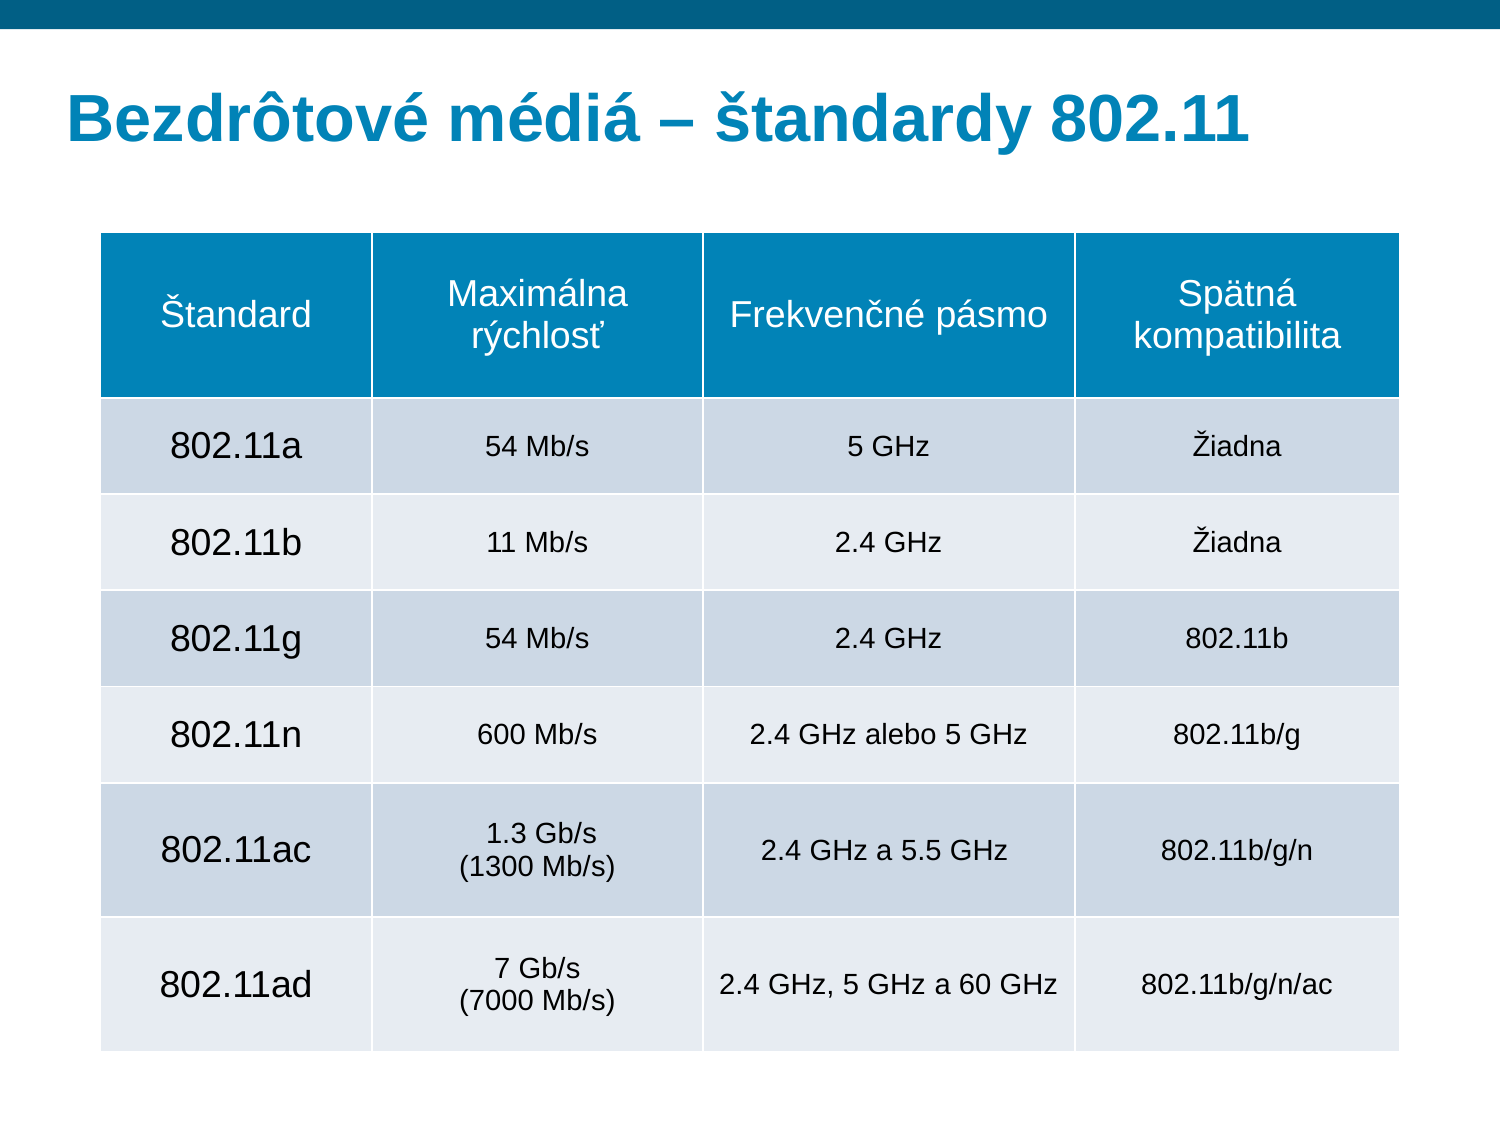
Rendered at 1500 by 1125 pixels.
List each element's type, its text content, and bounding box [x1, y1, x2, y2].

table_cell 802.11a [101, 399, 371, 493]
table_cell 802.11n [101, 687, 371, 782]
table_cell 600 Mb/s [373, 687, 702, 782]
table_cell 5 GHz [704, 399, 1074, 493]
table_header Štandard [101, 233, 371, 397]
table_header Spätná kompatibilita [1076, 233, 1399, 397]
table_cell Žiadna [1076, 399, 1399, 493]
table_cell 802.11b/g [1076, 687, 1399, 782]
table_cell 802.11b/g/n/ac [1076, 918, 1399, 1051]
table_cell Žiadna [1076, 495, 1399, 589]
table_cell 54 Mb/s [373, 591, 702, 686]
table_cell 802.11b [101, 495, 371, 589]
table_cell 802.11b [1076, 591, 1399, 686]
table_header Maximálna rýchlosť [373, 233, 702, 397]
table_cell 2.4 GHz [704, 495, 1074, 589]
table_cell 802.11g [101, 591, 371, 686]
table_cell 1.3 Gb/s (1300 Mb/s) [373, 784, 702, 916]
title Bezdrôtové médiá – štandardy 802.11 [53, 50, 1447, 163]
table_cell 802.11ac [101, 784, 371, 916]
table_cell 7 Gb/s (7000 Mb/s) [373, 918, 702, 1051]
table_cell 54 Mb/s [373, 399, 702, 493]
table_cell 11 Mb/s [373, 495, 702, 589]
table_cell 2.4 GHz, 5 GHz a 60 GHz [704, 918, 1074, 1051]
table_cell 2.4 GHz a 5.5 GHz [704, 784, 1074, 916]
table_header Frekvenčné pásmo [704, 233, 1074, 397]
table_cell 802.11ad [101, 918, 371, 1051]
table_cell 2.4 GHz [704, 591, 1074, 686]
table_cell 2.4 GHz alebo 5 GHz [704, 687, 1074, 782]
table_cell 802.11b/g/n [1076, 784, 1399, 916]
